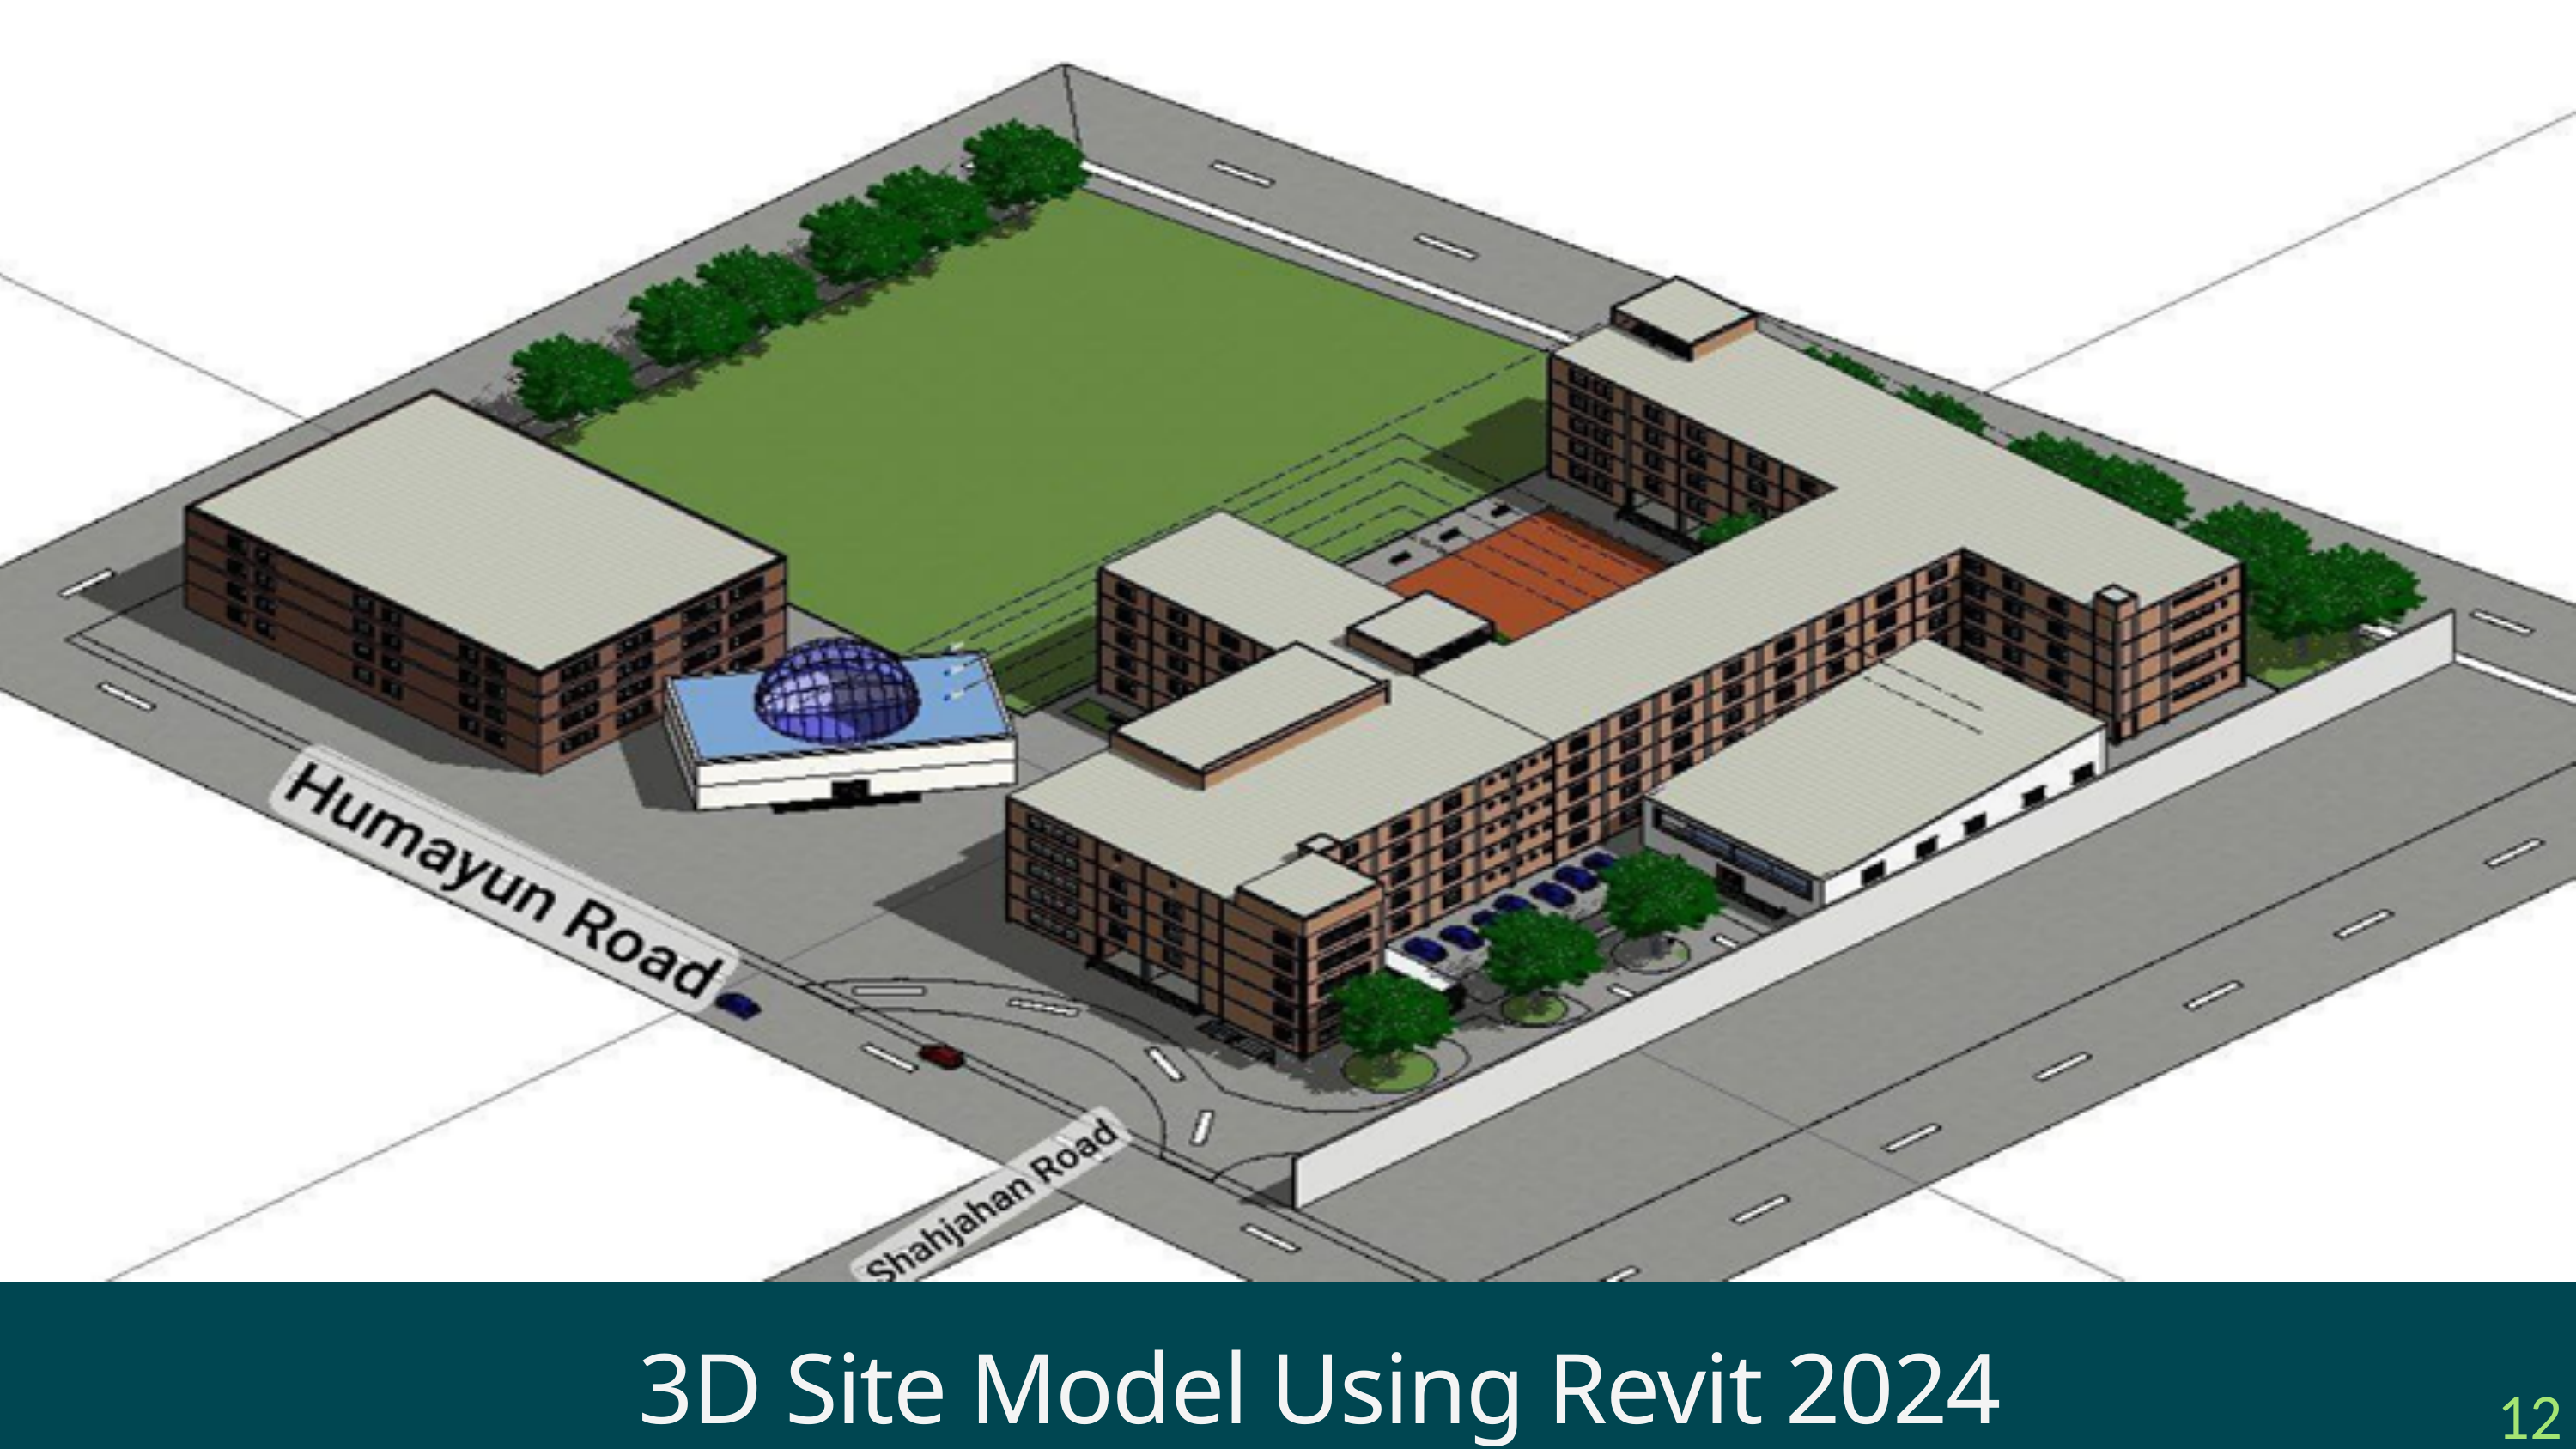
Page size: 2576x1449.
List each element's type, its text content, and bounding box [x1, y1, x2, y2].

slide_number 12 [2071, 1294, 2576, 1449]
text_box 3D Site Model Using Revit 2024 [257, 1260, 2383, 1444]
text_box [0, 0, 2576, 1282]
